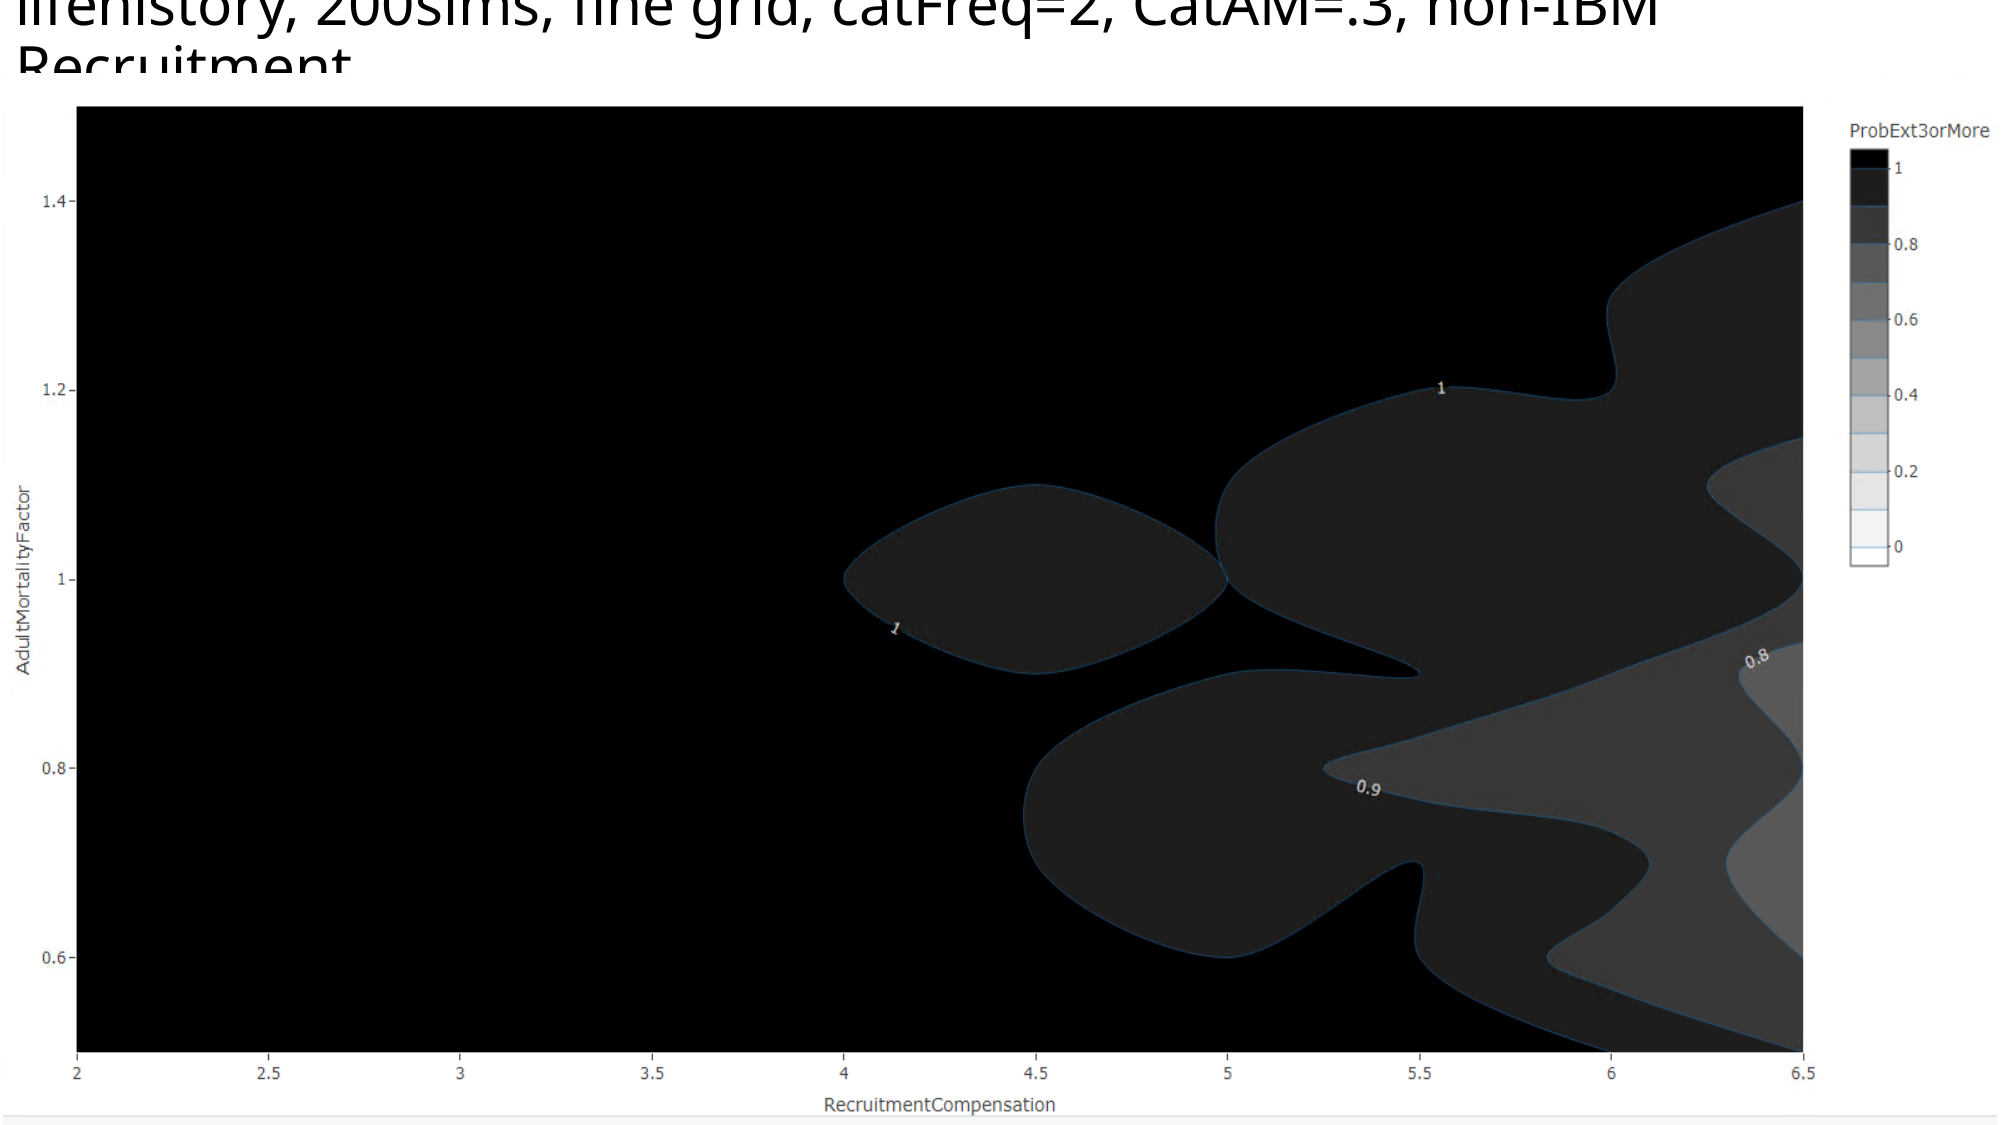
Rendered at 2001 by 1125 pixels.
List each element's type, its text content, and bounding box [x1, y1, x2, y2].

picture [2, 73, 1997, 1125]
title lifehistory, 200sims, fine grid, catFreq=2, CatAM=.3, non-IBM Recruitment [0, 0, 2000, 78]
